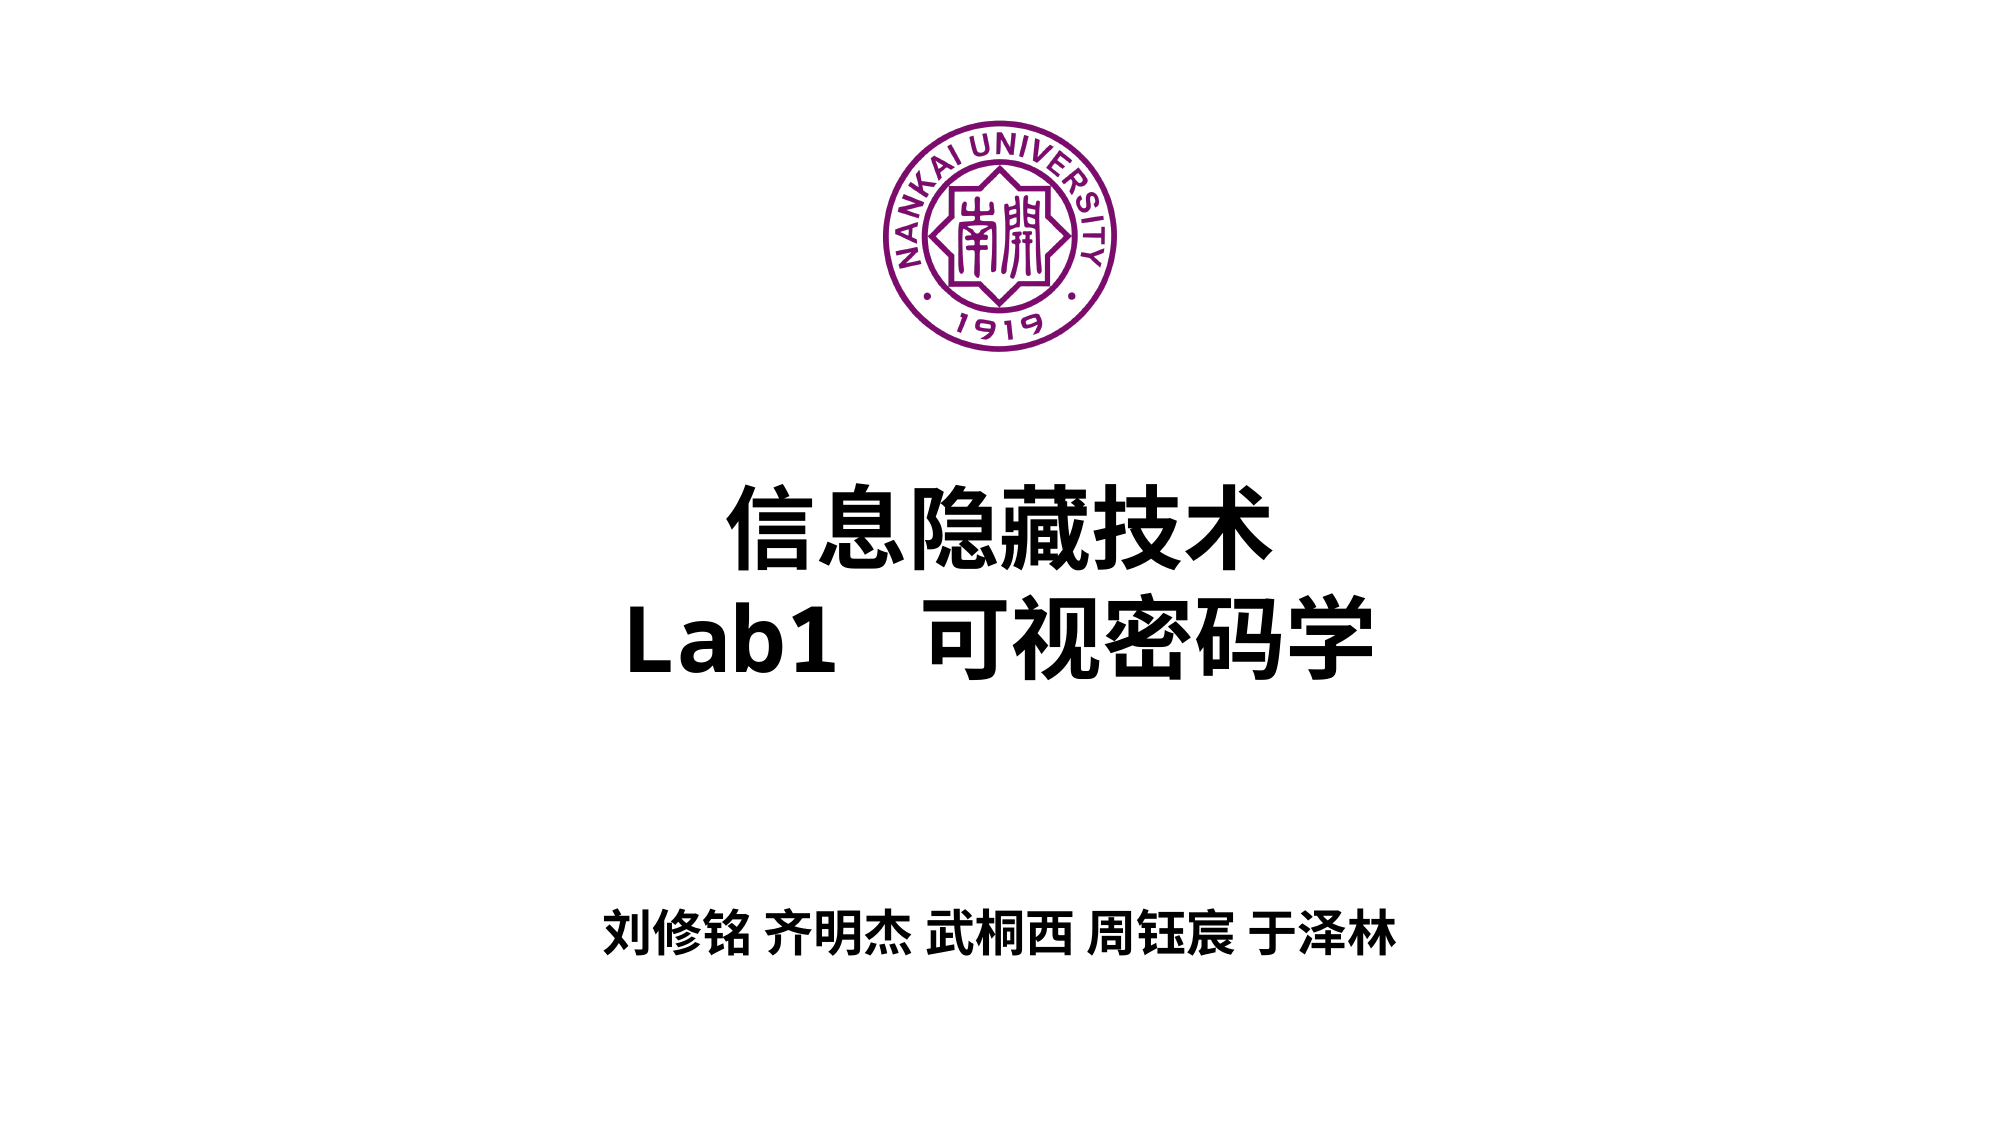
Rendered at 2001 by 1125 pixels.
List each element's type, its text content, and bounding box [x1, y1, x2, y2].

picture [879, 115, 1121, 357]
text_box 刘修铭 齐明杰 武桐西 周钰宸 于泽林 [539, 894, 1461, 969]
text_box 信息隐藏技术 Lab1 可视密码学 [356, 463, 1644, 699]
